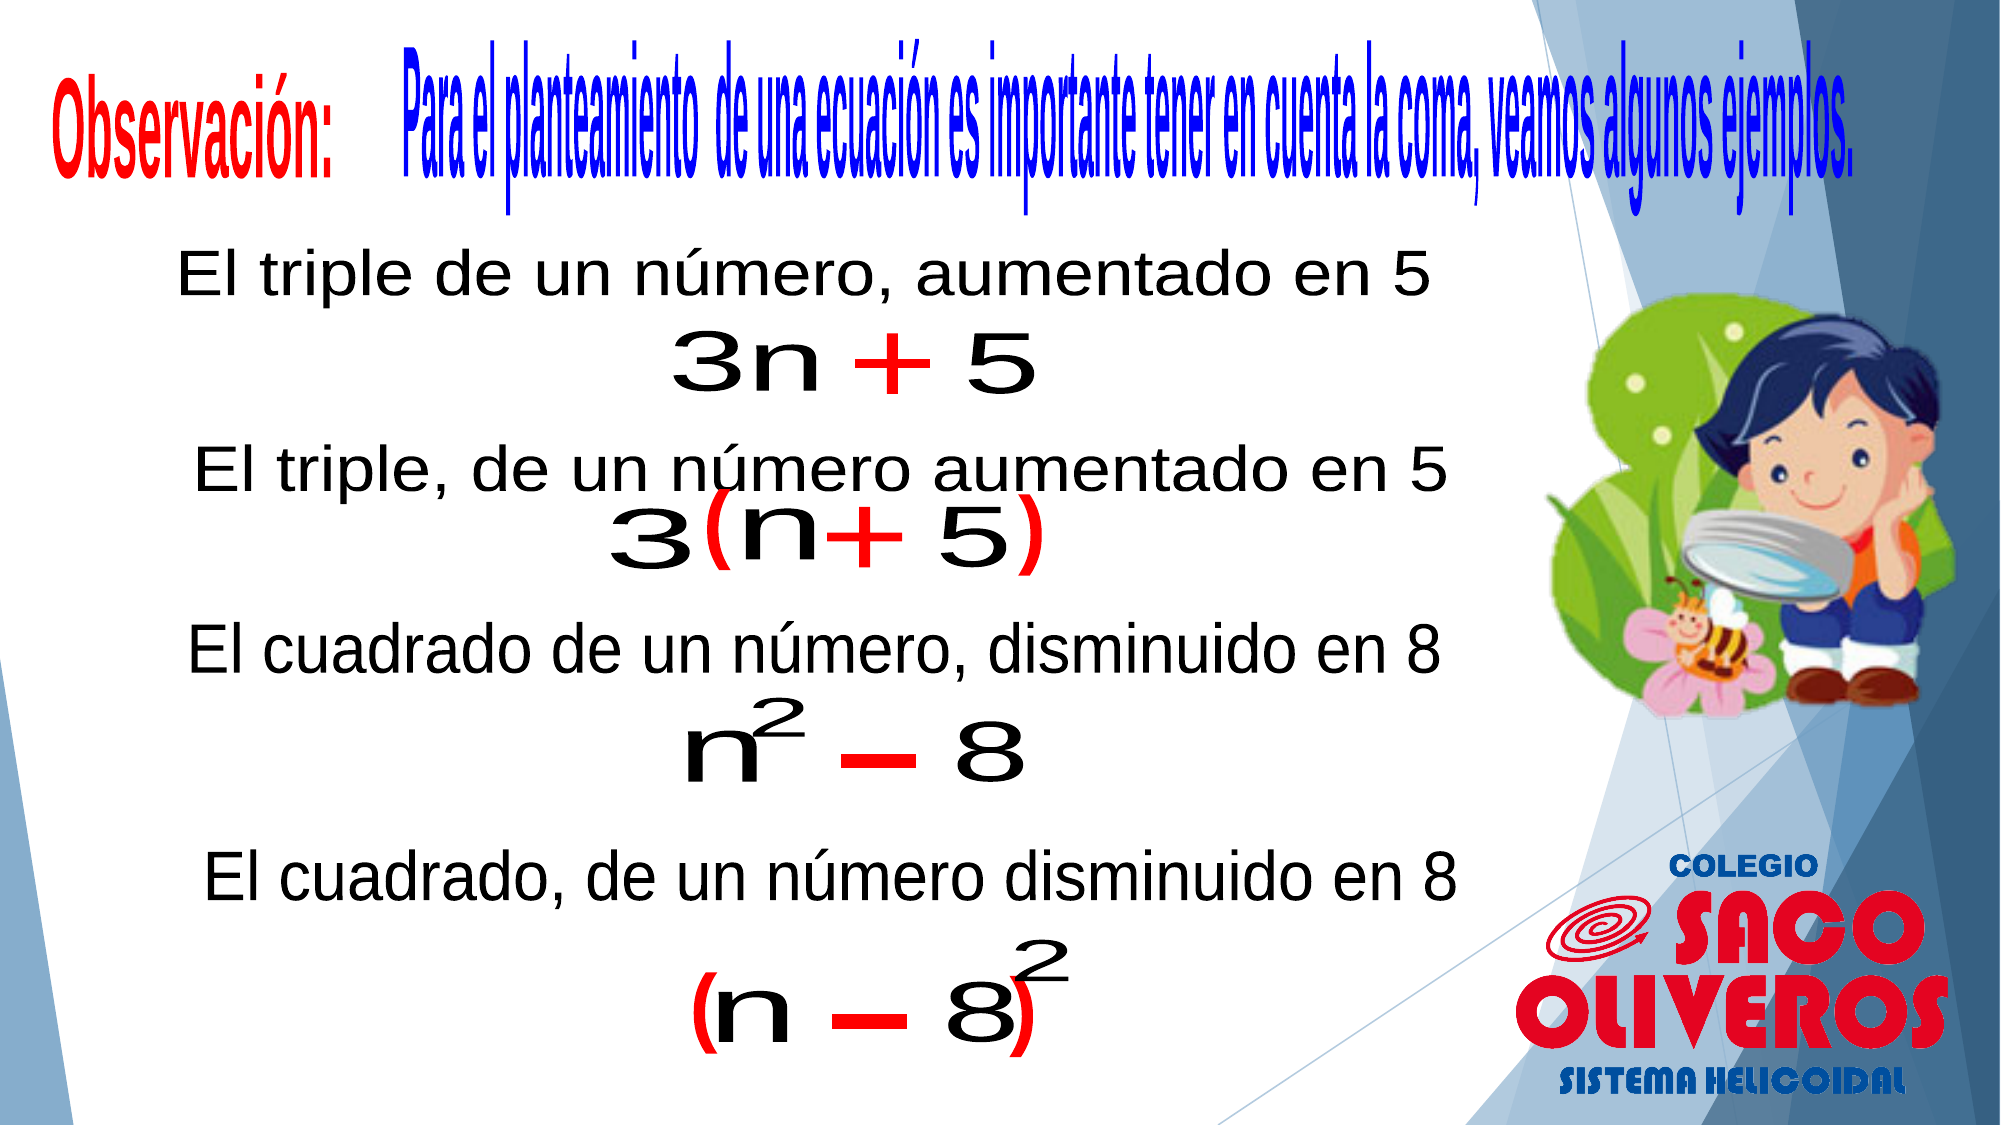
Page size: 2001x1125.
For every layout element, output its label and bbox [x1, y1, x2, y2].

picture [1535, 292, 1969, 725]
picture [1496, 833, 1967, 1115]
